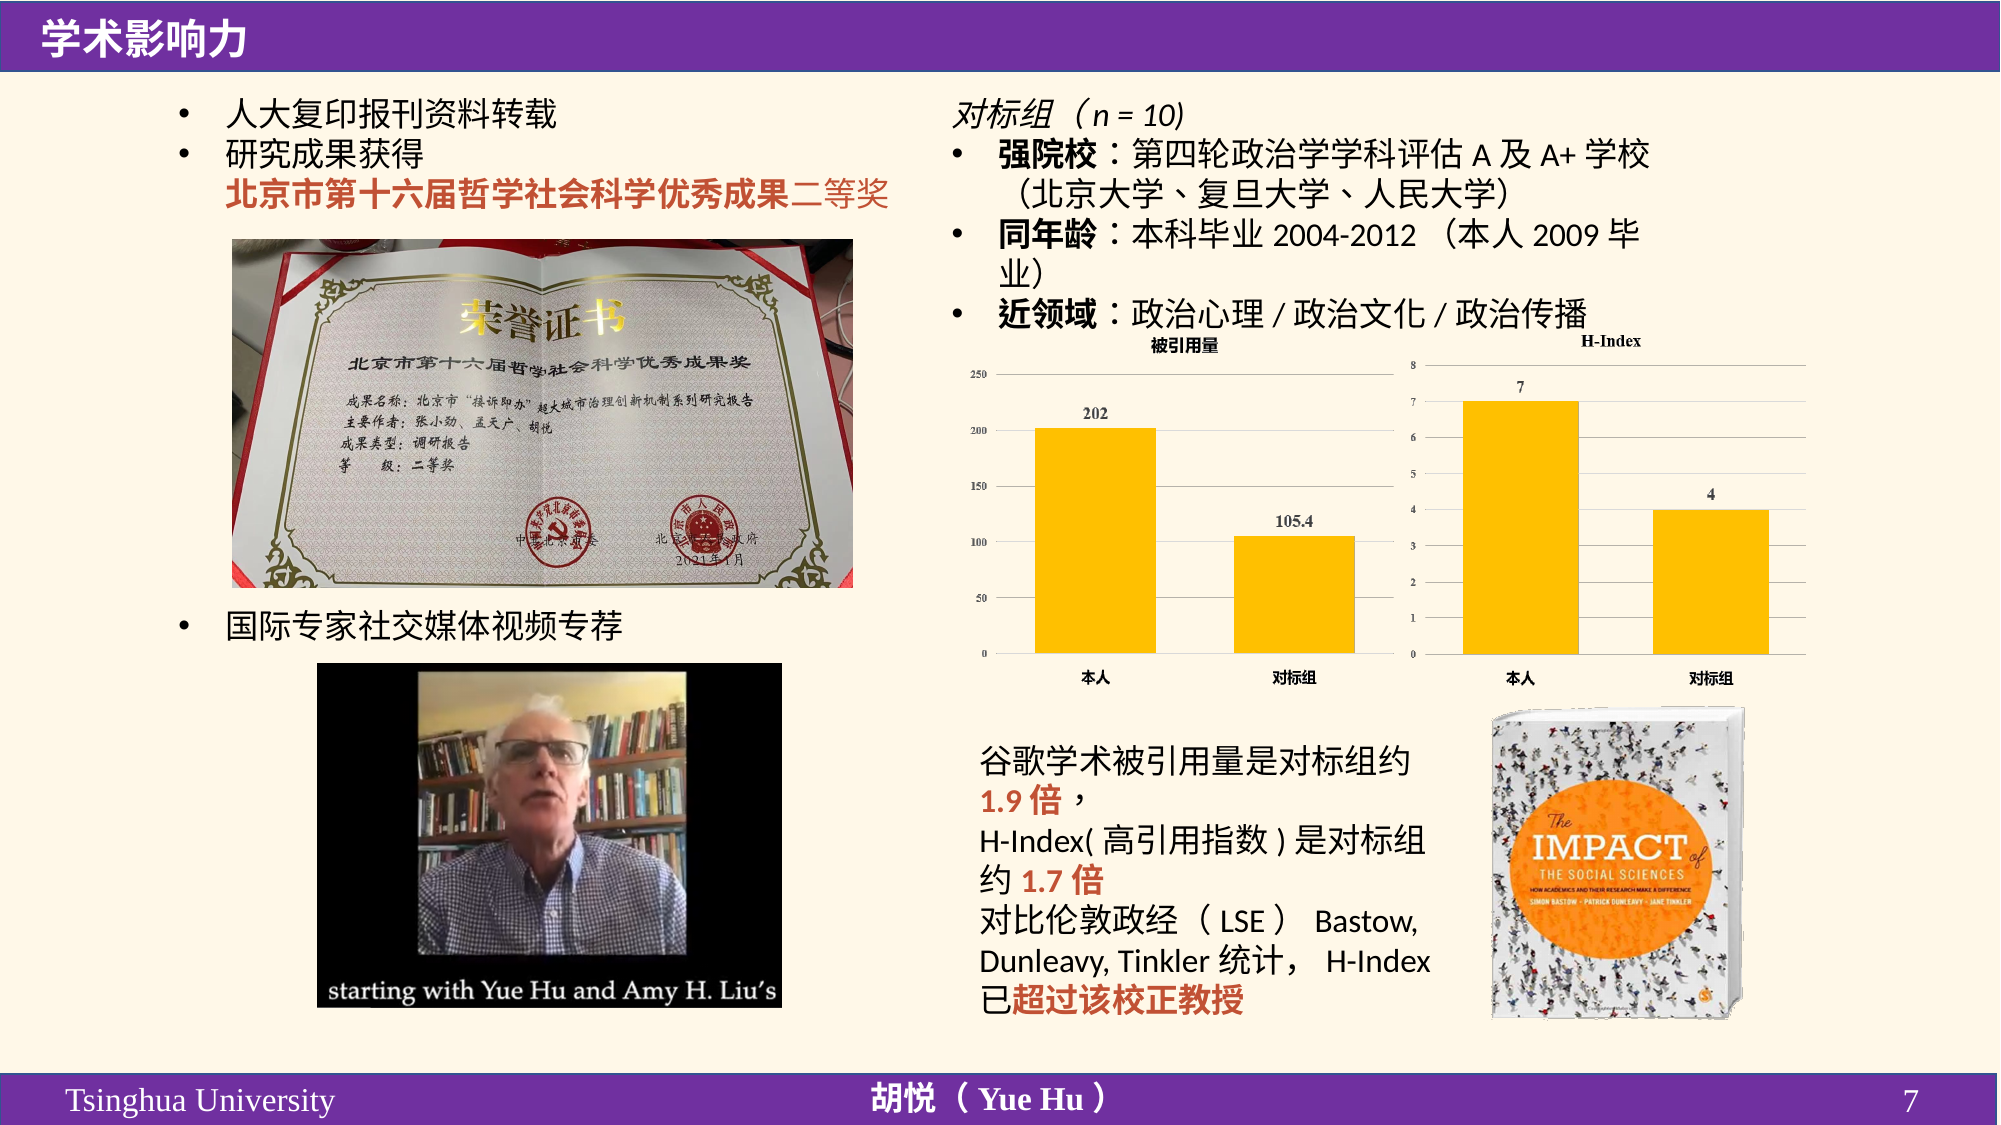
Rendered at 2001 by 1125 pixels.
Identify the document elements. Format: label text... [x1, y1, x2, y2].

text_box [0, 1070, 1996, 1125]
picture [1448, 695, 1781, 1028]
picture [232, 239, 853, 588]
picture [317, 663, 782, 1008]
text_box 谷歌学术被引用量是对标组约1.9倍， H-Index(高引用指数)是对标组约1.7倍 对比伦敦政经（LSE）Bastow, Dunleavy, Tinkler统计，H-Index已超过该校正教授 [964, 732, 1448, 1027]
text_box 对标组（n = 10) 强院校：第四轮政治学学科评估A及A+学校（北京大学、复旦大学、人民大学） 同年龄：本科毕业2004-2012（本人2009毕业） 近领域：政治心理/政治文化/政治传播 [936, 86, 1674, 386]
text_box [0, 1, 2000, 72]
text_box 人大复印报刊资料转载 研究成果获得 北京市第十六届哲学社会科学优秀成果二等奖 [163, 85, 922, 221]
text_box 国际专家社交媒体视频专荐 [163, 597, 922, 653]
picture [964, 322, 1812, 694]
